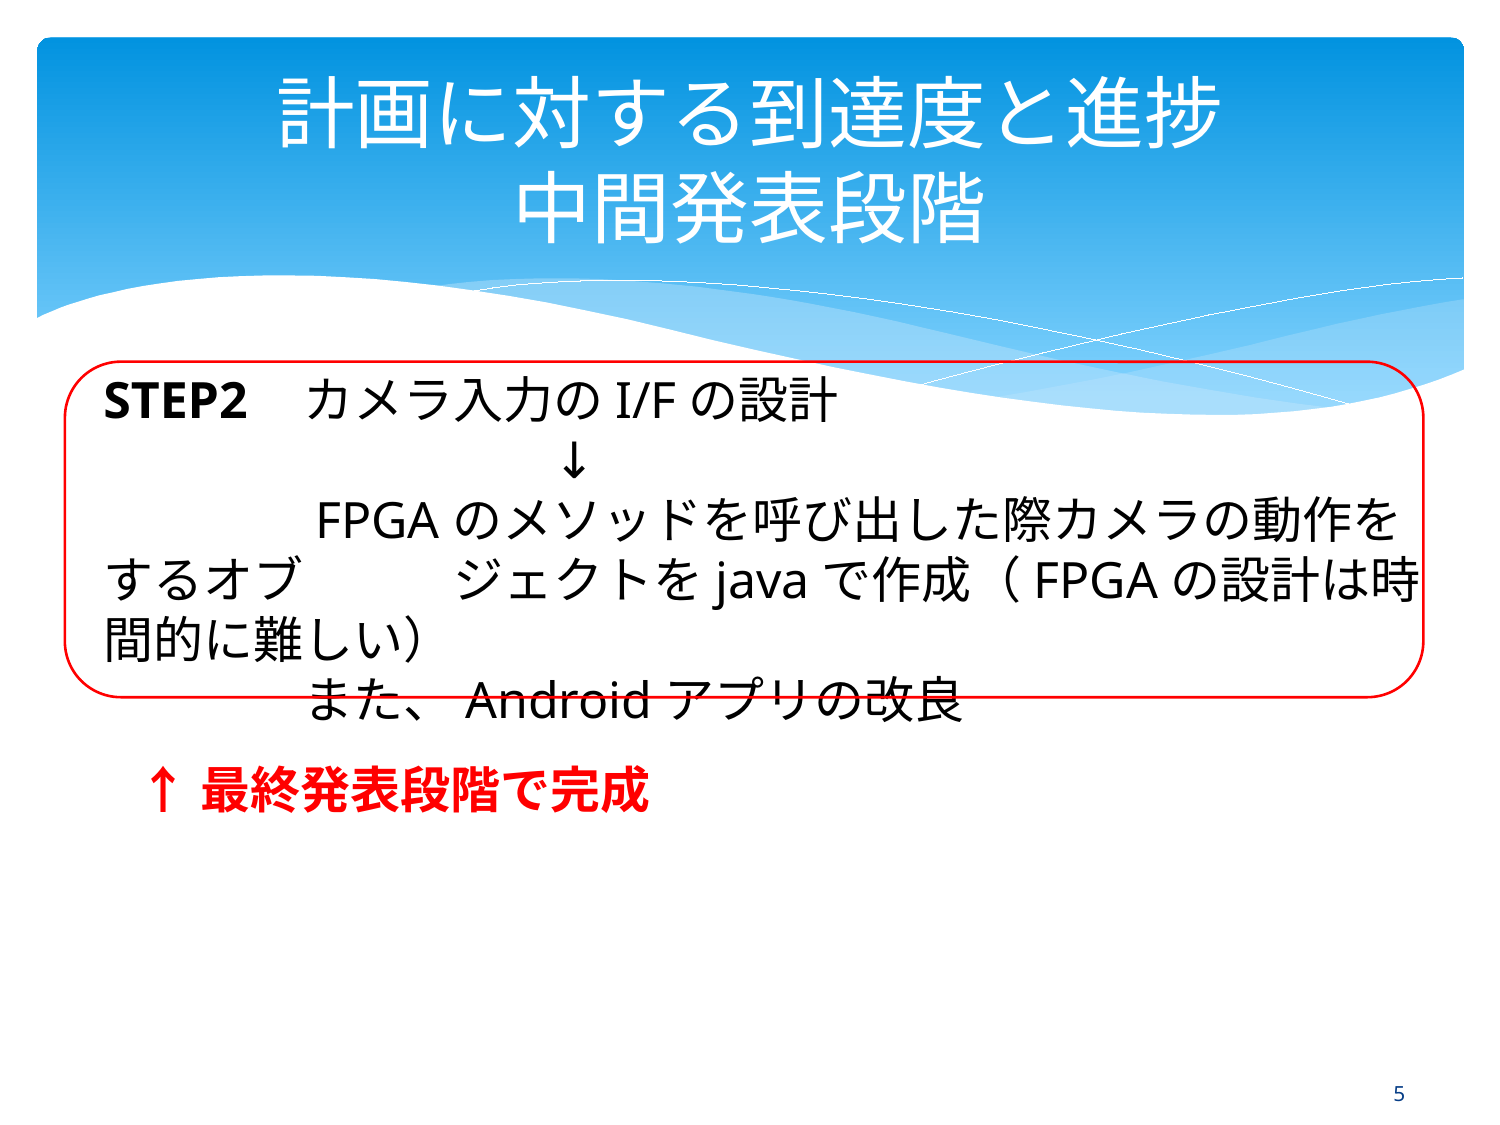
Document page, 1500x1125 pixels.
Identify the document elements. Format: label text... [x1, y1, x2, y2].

text_box ↑最終発表段階で完成 [123, 751, 786, 827]
text_box STEP2 カメラ入力のI/Fの設計 ↓ FPGAのメソッドを呼び出した際カメラの動作をするオブ ジェクトをjavaで作成（FPGAの設計は時間的に難しい） また、Androidアプリの改良 [88, 361, 1447, 737]
slide_number 4 [1303, 1065, 1495, 1125]
title 計画に対する到達度と進捗 中間発表段階 [75, 55, 1425, 261]
text_box [63, 360, 1425, 699]
